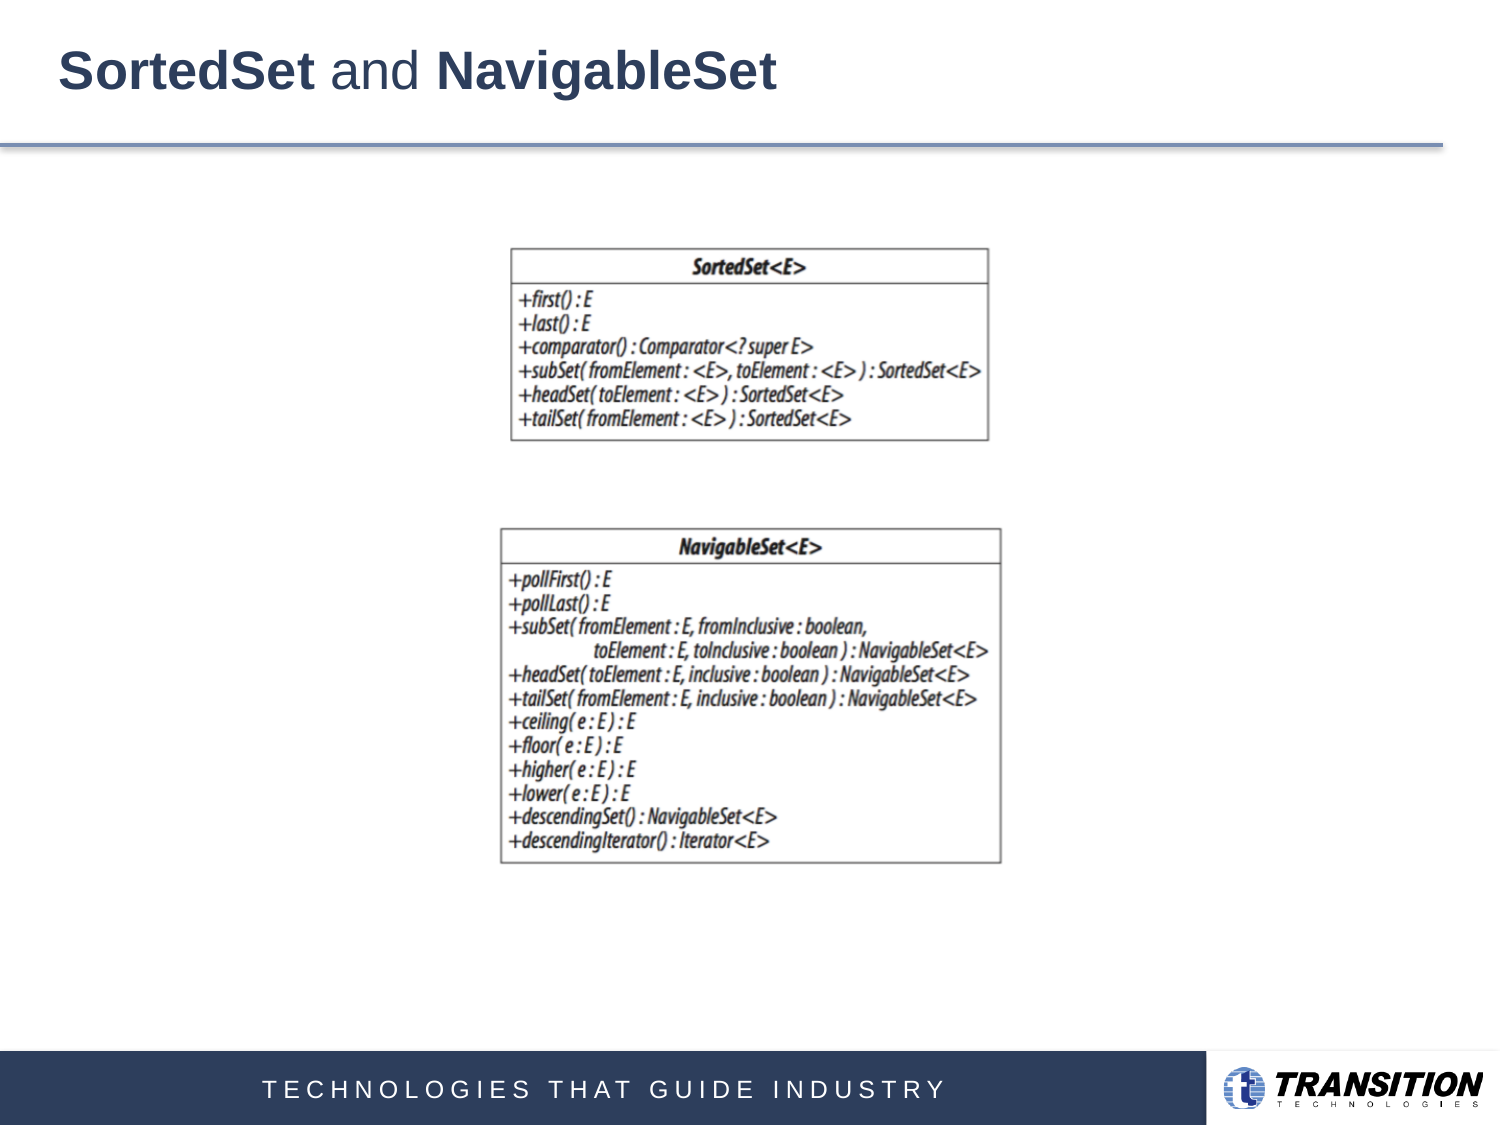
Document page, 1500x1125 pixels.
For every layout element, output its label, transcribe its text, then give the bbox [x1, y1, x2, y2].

picture [500, 239, 1000, 449]
title SortedSet and NavigableSet [0, 0, 1500, 145]
picture [489, 520, 1011, 871]
